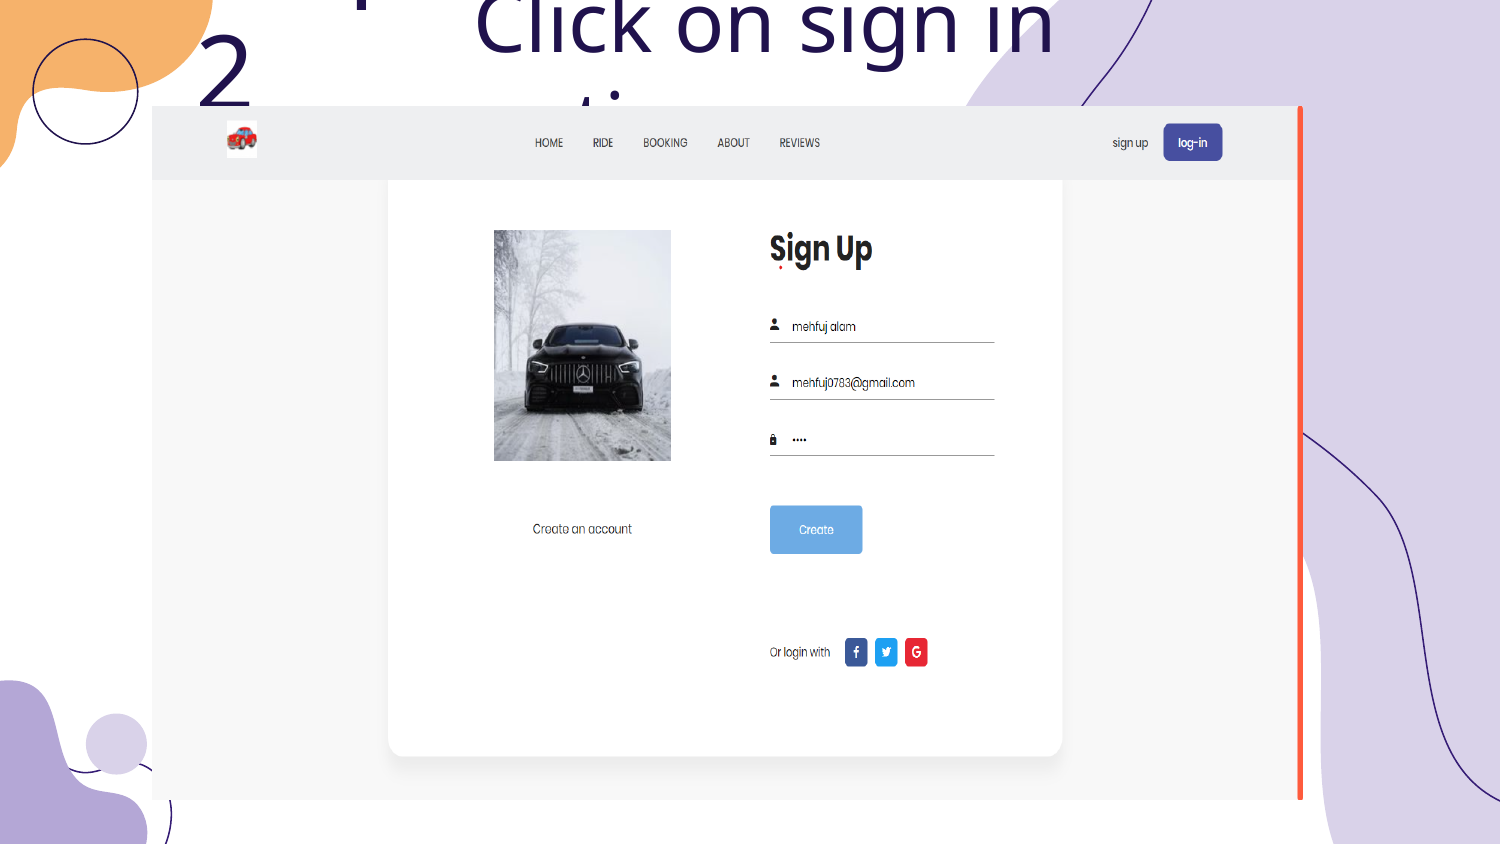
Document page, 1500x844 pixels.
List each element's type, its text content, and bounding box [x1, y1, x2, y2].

picture [152, 105, 1303, 800]
title Step 2 [179, 0, 501, 104]
title Click on sign in option [501, 0, 1289, 104]
